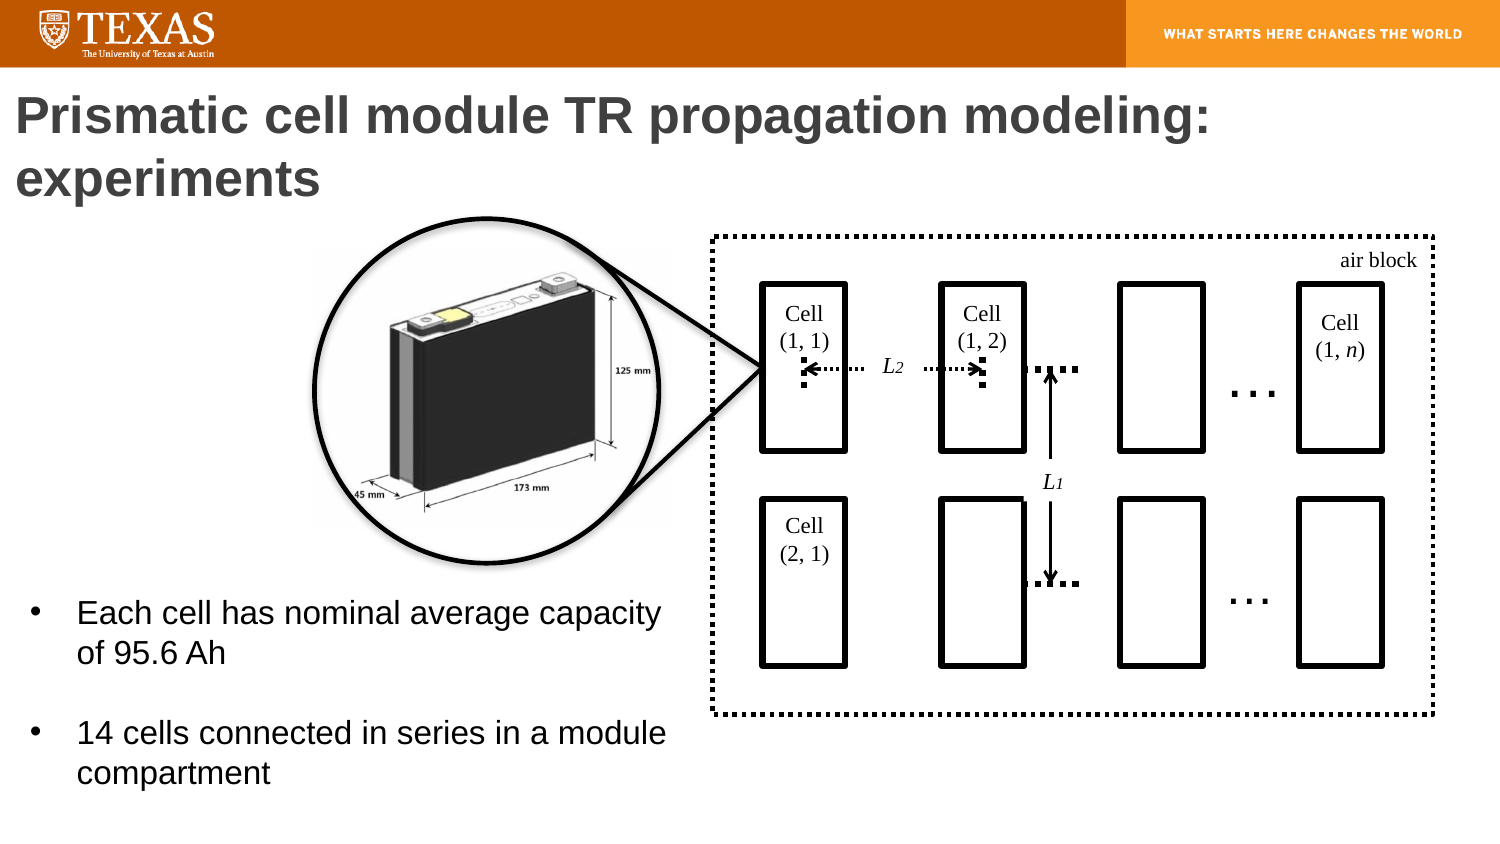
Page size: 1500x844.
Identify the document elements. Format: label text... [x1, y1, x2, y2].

picture [0, 0, 1500, 844]
text_box [396, 217, 564, 243]
text_box Each cell has nominal average capacity of 95.6 Ah 14 cells connected in series in a module compartment [15, 584, 704, 799]
text_box [393, 537, 580, 564]
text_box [712, 236, 1439, 715]
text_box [566, 237, 763, 368]
title Prismatic cell module TR propagation modeling: experiments [0, 73, 1425, 215]
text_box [608, 367, 763, 513]
